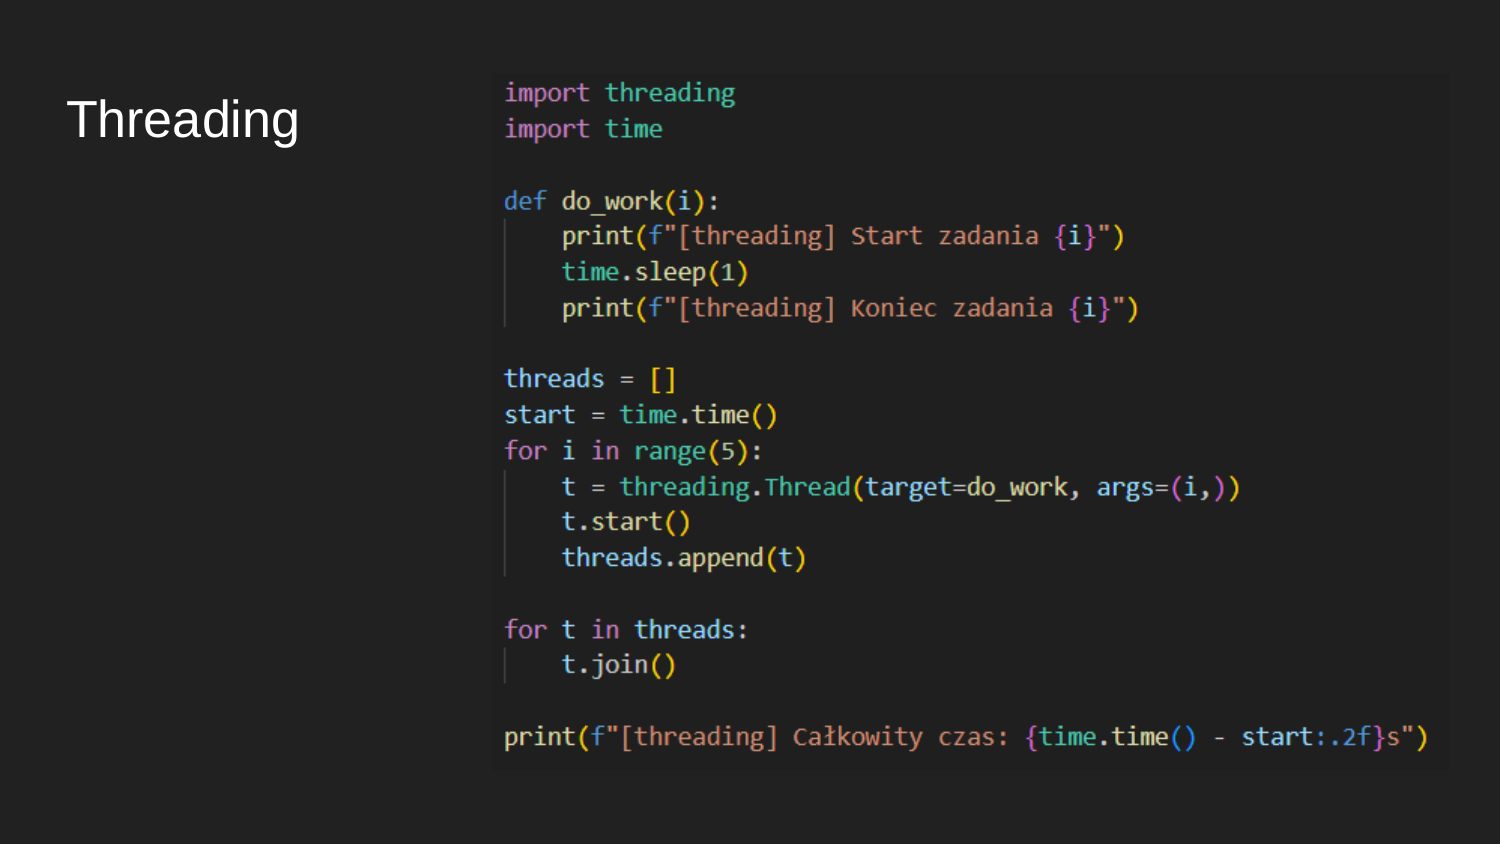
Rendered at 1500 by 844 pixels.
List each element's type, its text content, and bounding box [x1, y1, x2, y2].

picture [492, 73, 1450, 771]
title Threading [51, 47, 1449, 186]
